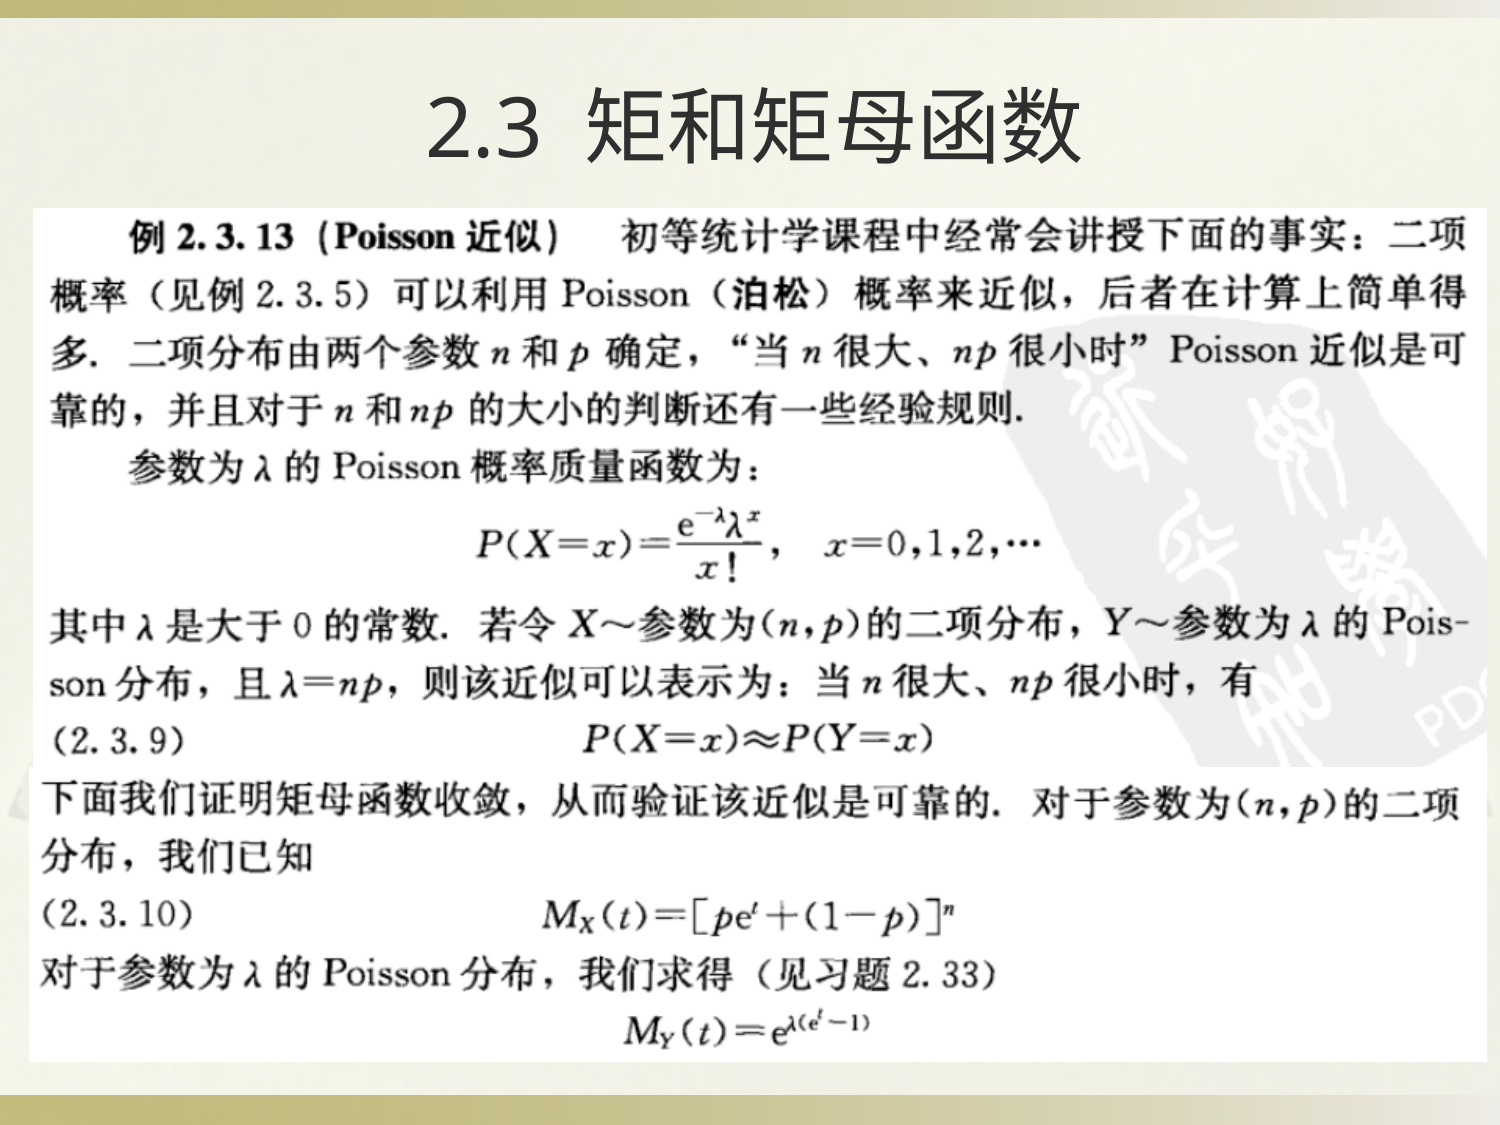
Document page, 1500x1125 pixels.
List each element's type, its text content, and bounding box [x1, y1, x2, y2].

picture [29, 207, 1487, 1062]
title 2.3 矩和矩母函数 [79, 30, 1430, 207]
